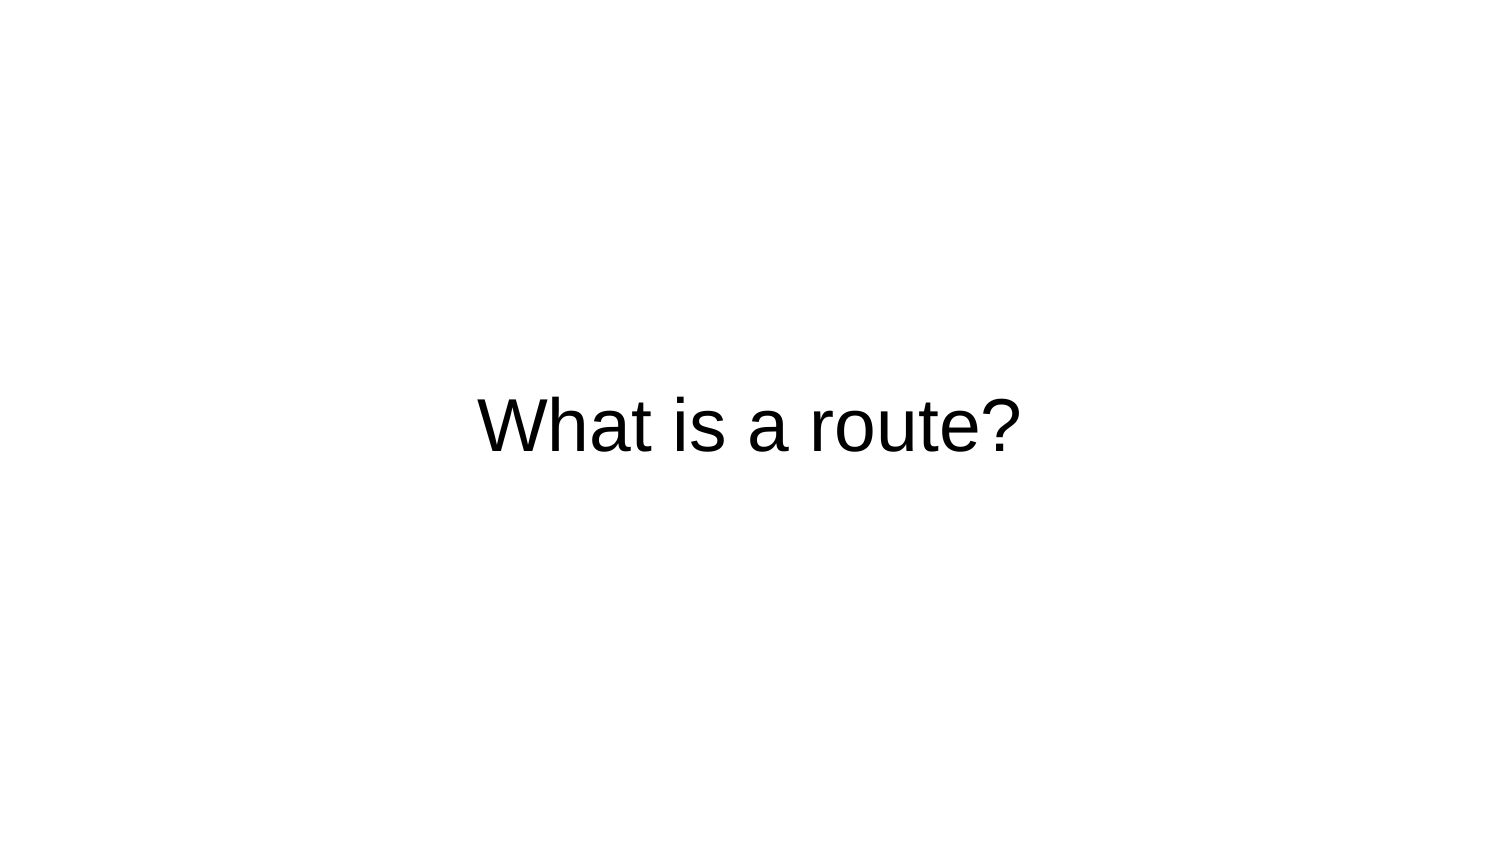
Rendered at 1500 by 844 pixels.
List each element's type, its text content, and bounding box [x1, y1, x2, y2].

title What is a route? [51, 352, 1449, 491]
